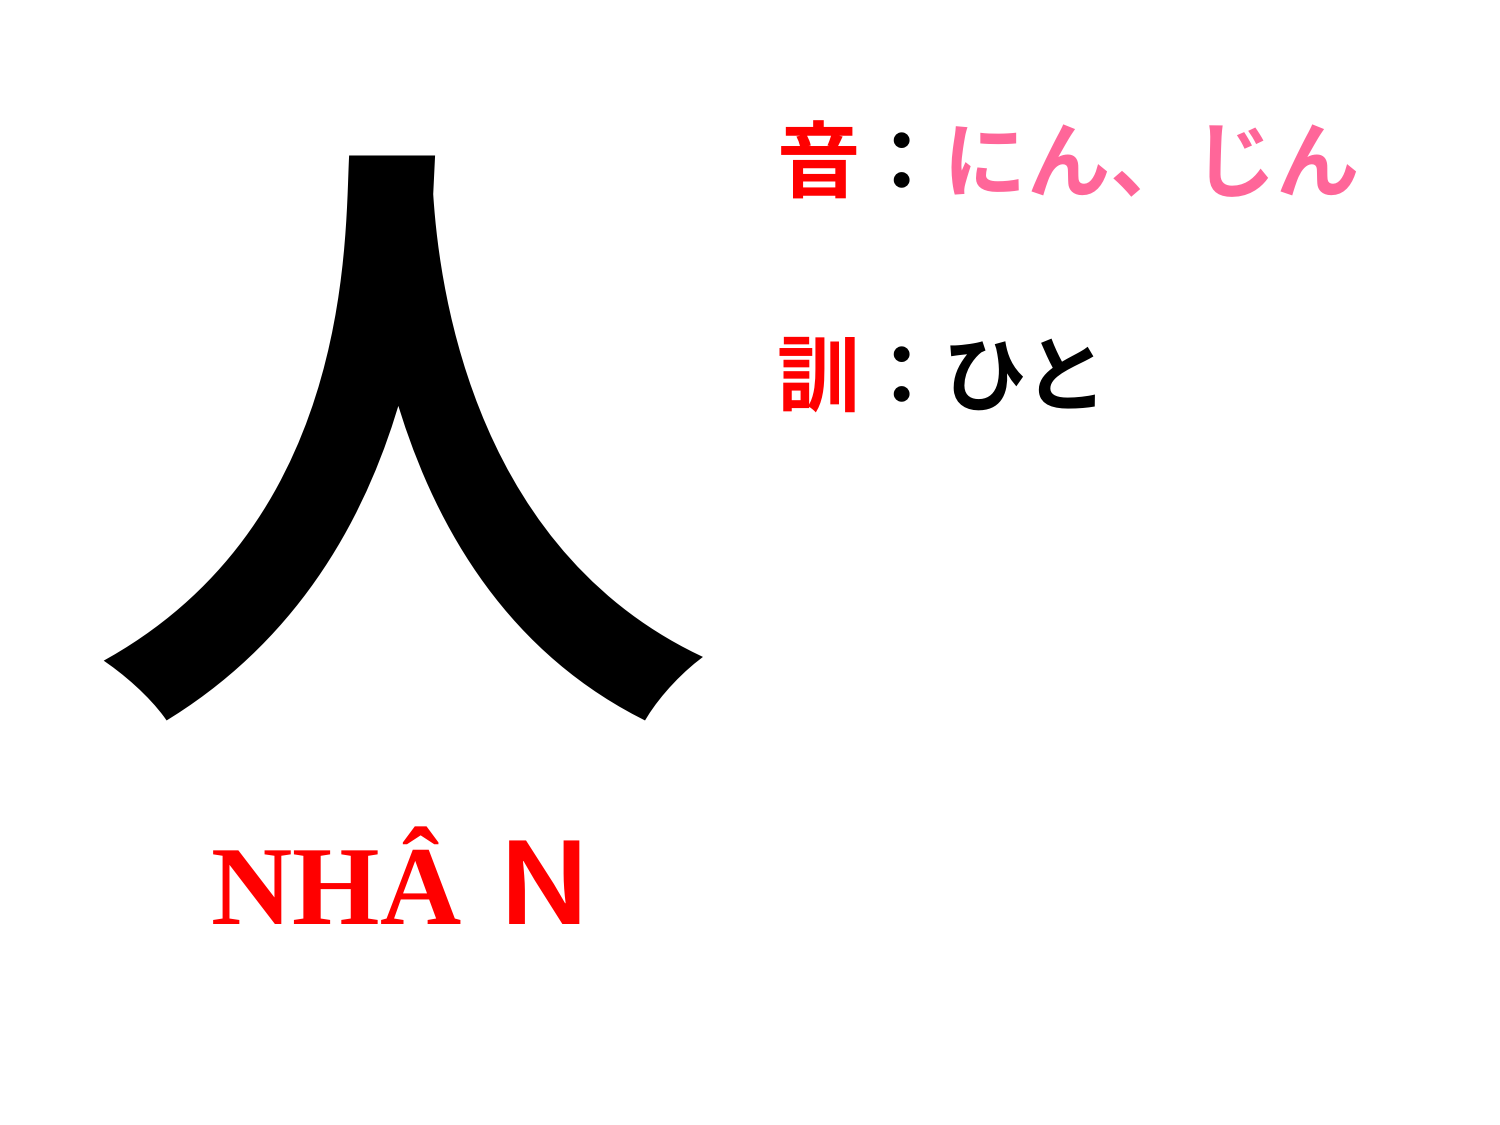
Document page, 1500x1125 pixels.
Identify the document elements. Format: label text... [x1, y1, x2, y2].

list 音：にん、じん 訓：ひと [762, 112, 1425, 1005]
list 人 NHÂＮ [75, 125, 738, 1005]
